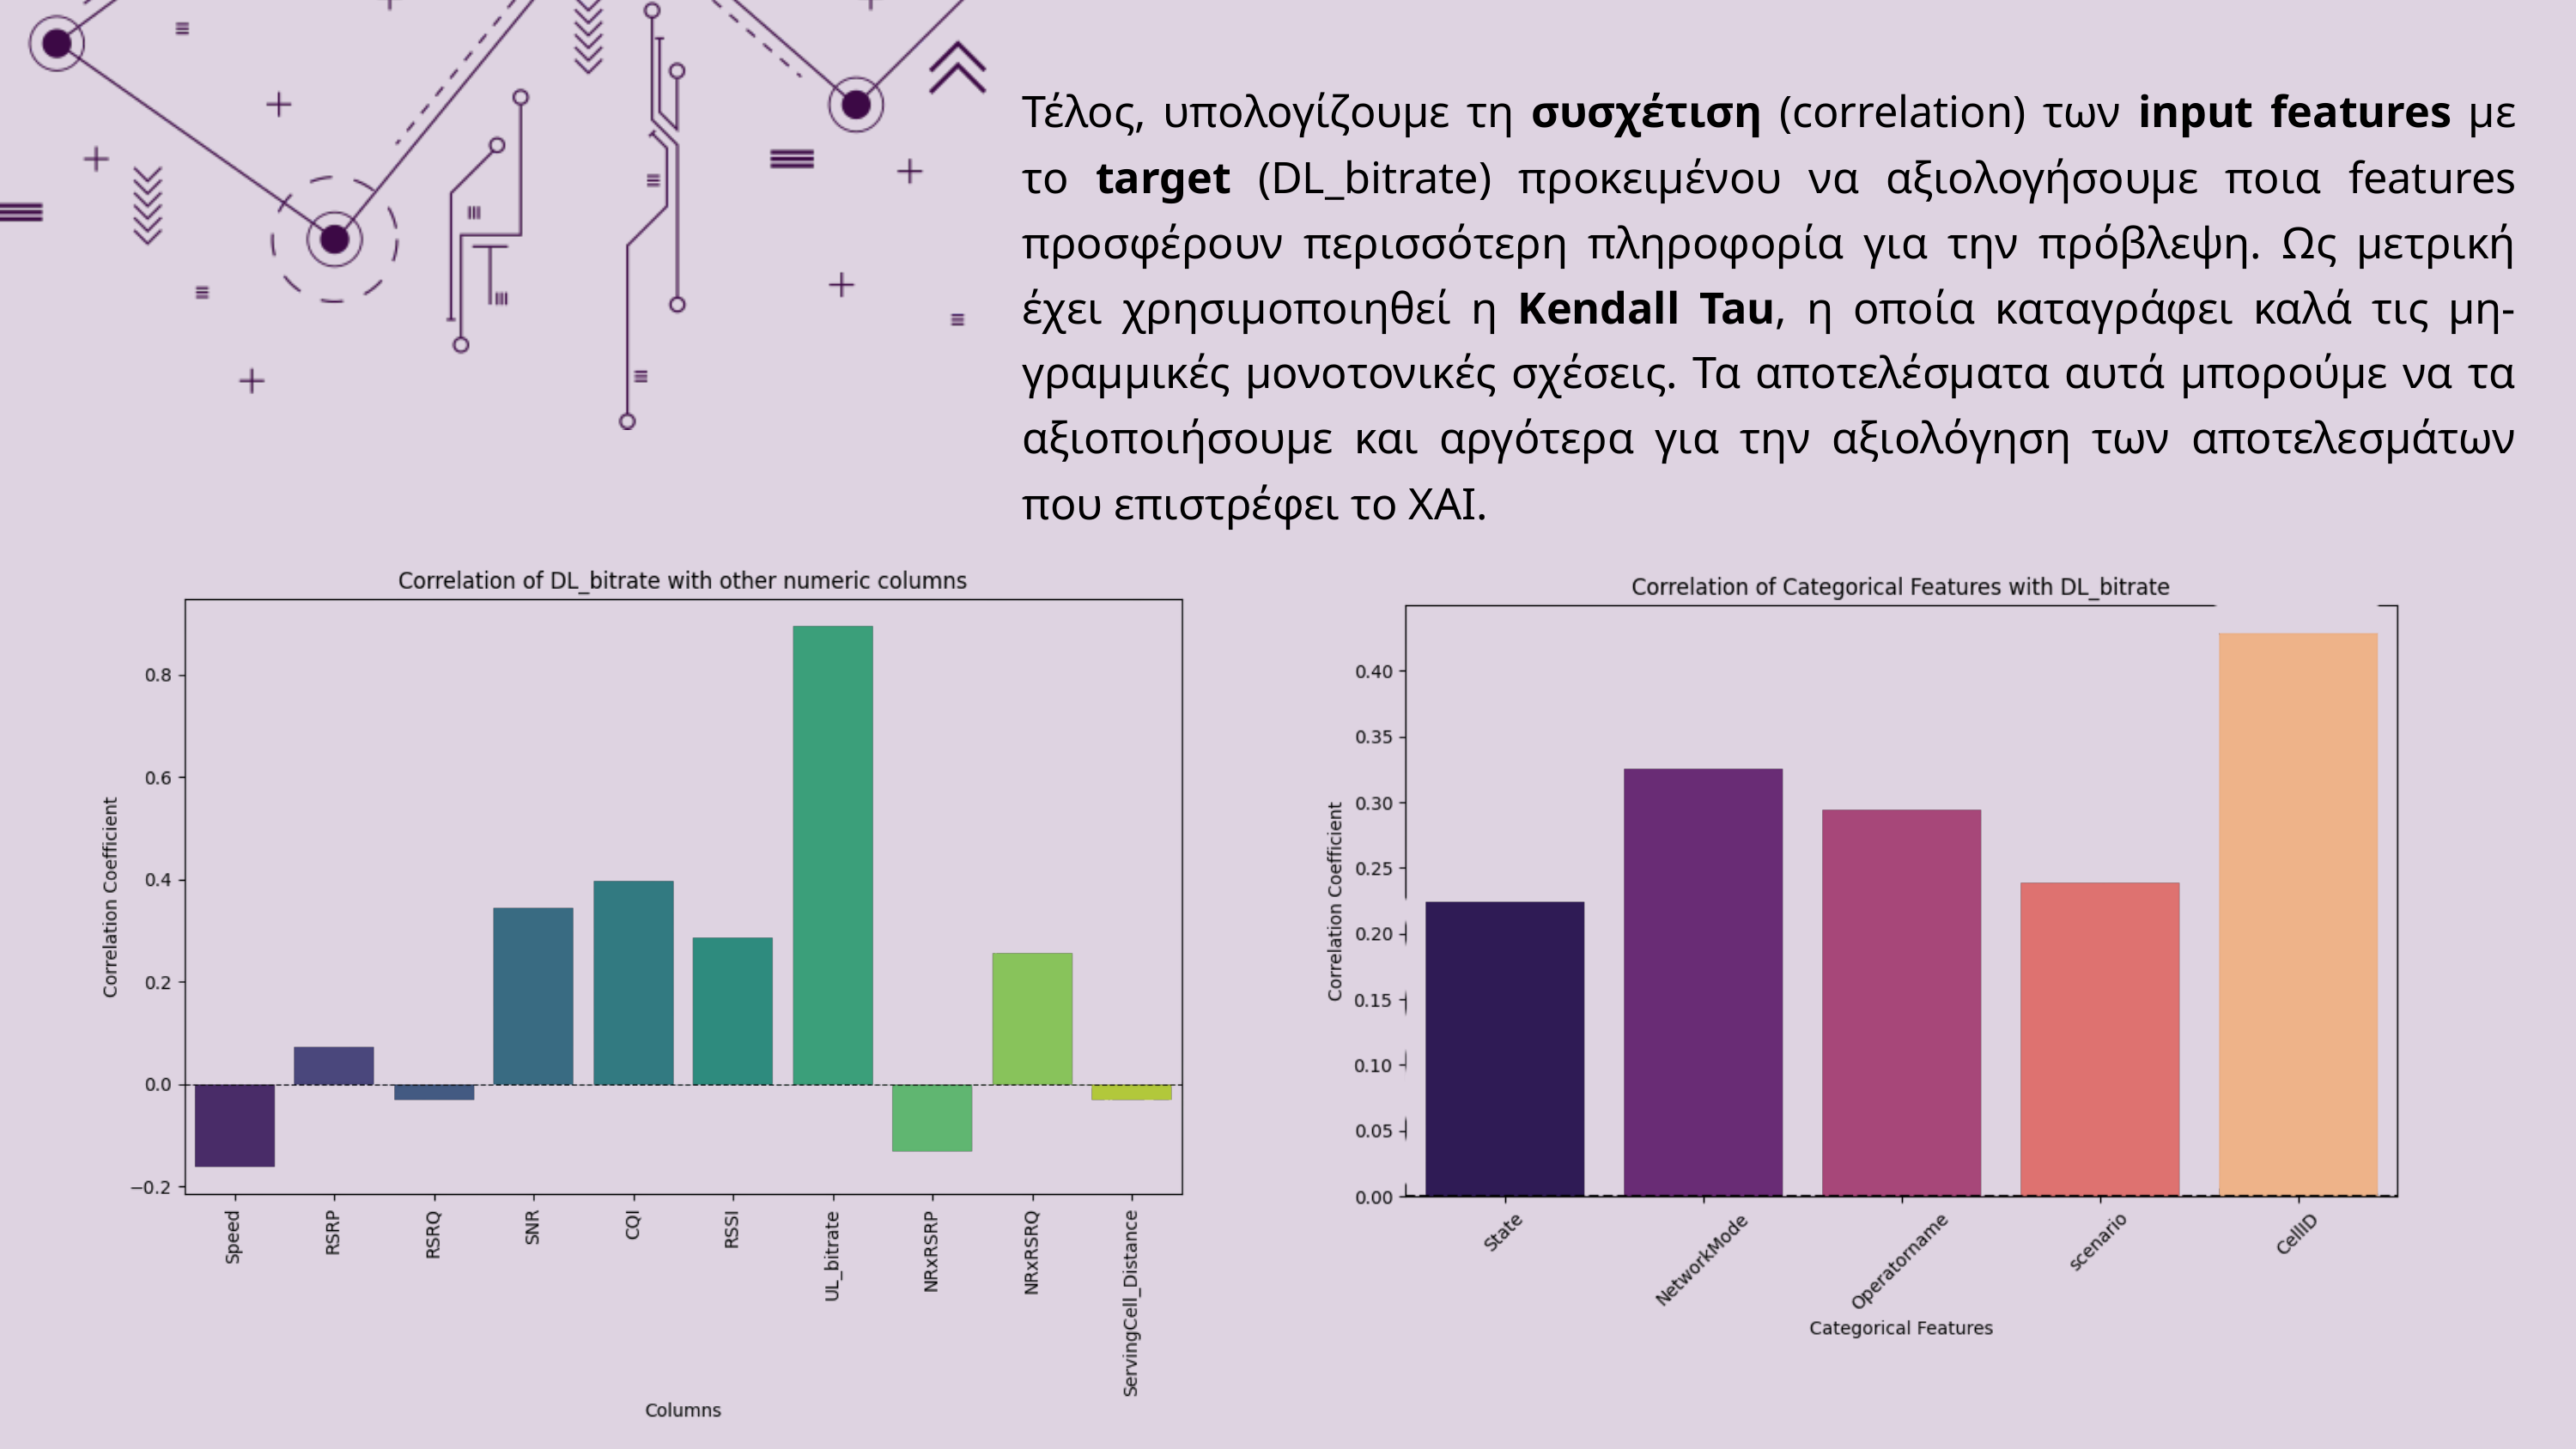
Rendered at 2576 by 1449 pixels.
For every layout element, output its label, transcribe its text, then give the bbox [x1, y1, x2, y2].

text_box [1307, 553, 2432, 1364]
text_box [0, 0, 1023, 430]
text_box Τέλος, υπολογίζουμε τη συσχέτιση (correlation) των input features με το target (DL_bitrate) προκειμένου να αξιολογήσουμε ποια features προσφέρουν περισσότερη πληροφορία για την πρόβλεψη. Ως μετρική έχει χρησιμοποιηθεί η Kendall Tau, η οποία καταγράφει καλά τις μη-γραμμικές μονοτονικές σχέσεις. Τα αποτελέσματα αυτά μπορούμε να τα αξιοποιήσουμε και αργότερα για την αξιολόγηση των αποτελεσμάτων που επιστρέφει το XAI. [1022, 71, 2517, 529]
text_box [81, 553, 1232, 1428]
